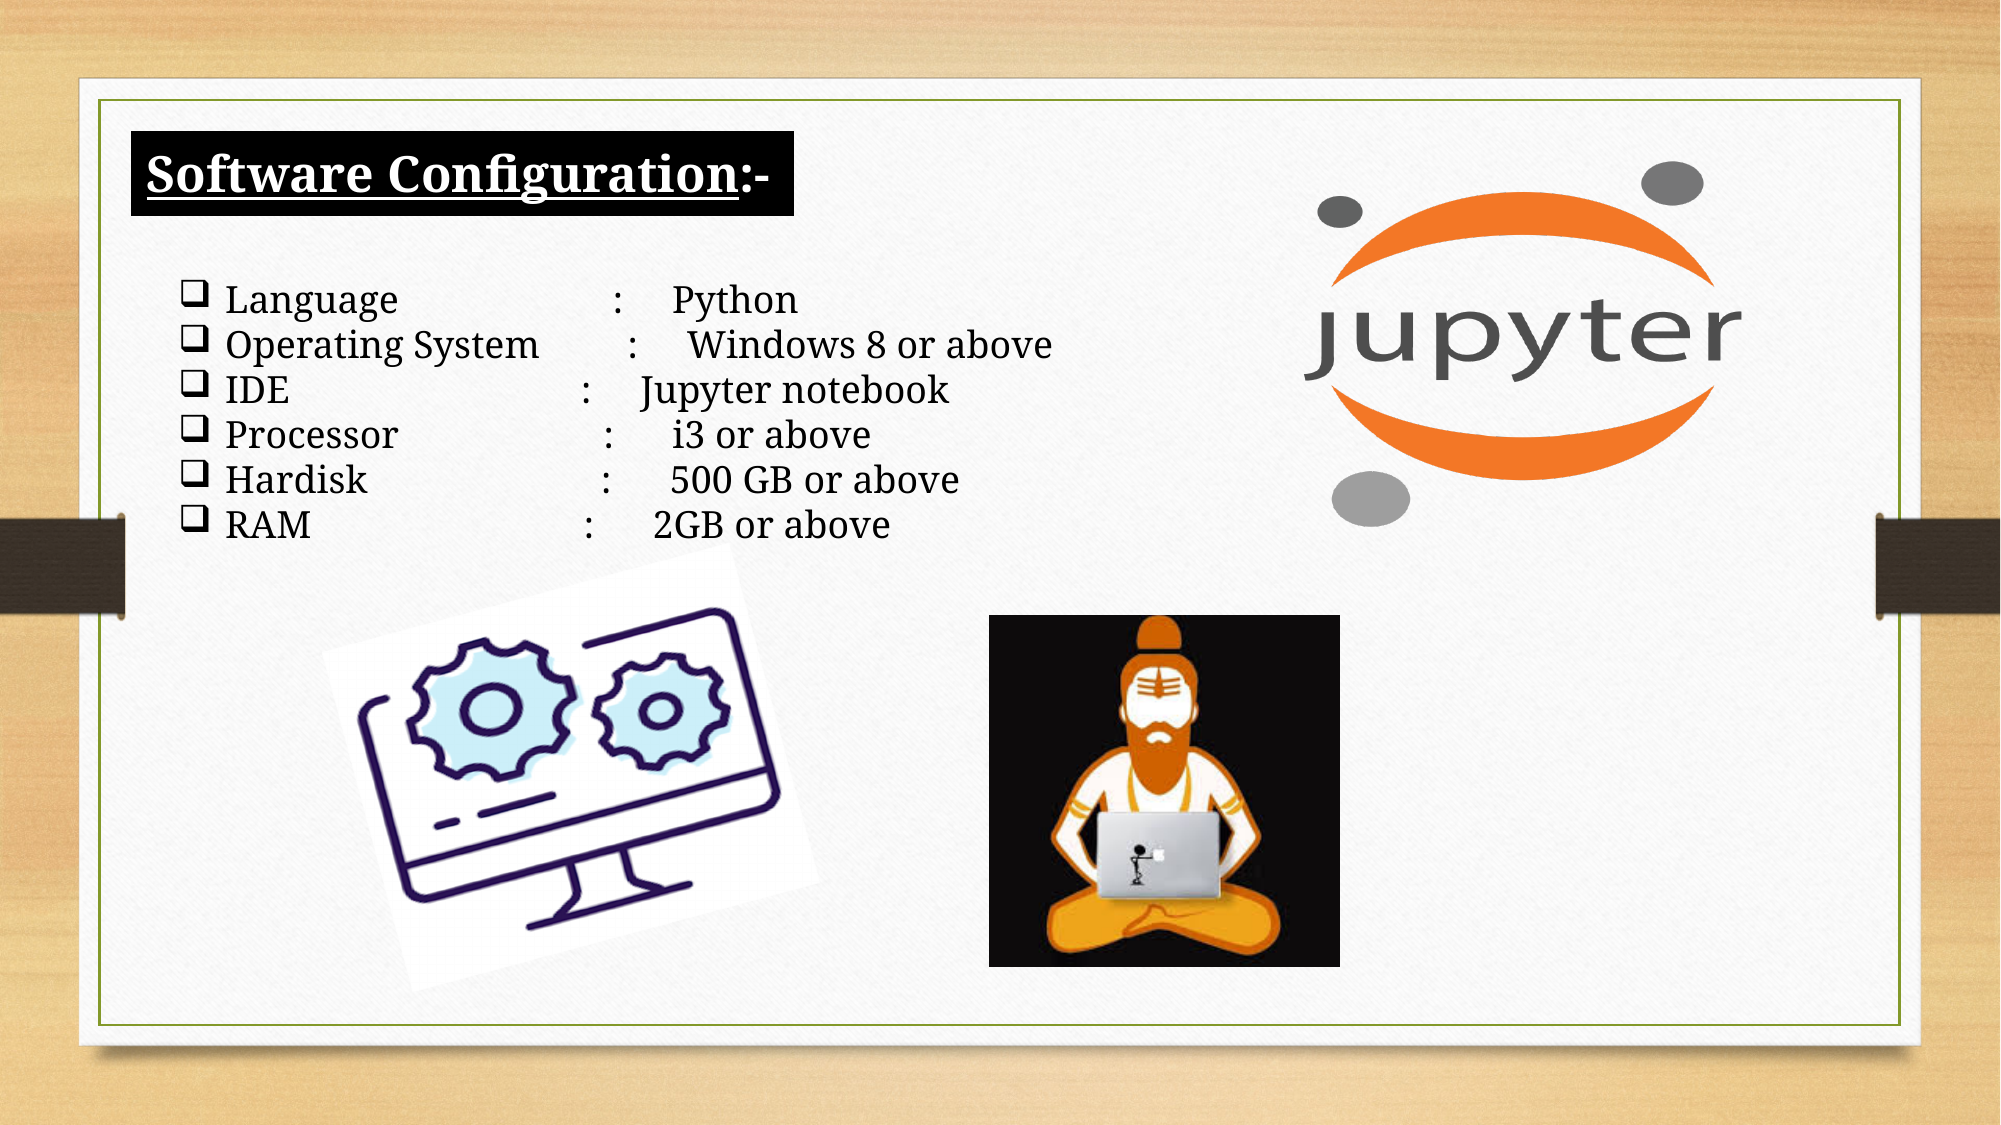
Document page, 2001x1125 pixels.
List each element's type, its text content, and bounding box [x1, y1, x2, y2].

text_box Language : Python Operating System : Windows 8 or above IDE : Jupyter notebook Processor : i3 or above Hardisk : 500 GB or above RAM : 2GB or above [163, 268, 1383, 599]
table_header Software Configuration:- [132, 132, 792, 214]
picture [0, 0, 2001, 1125]
